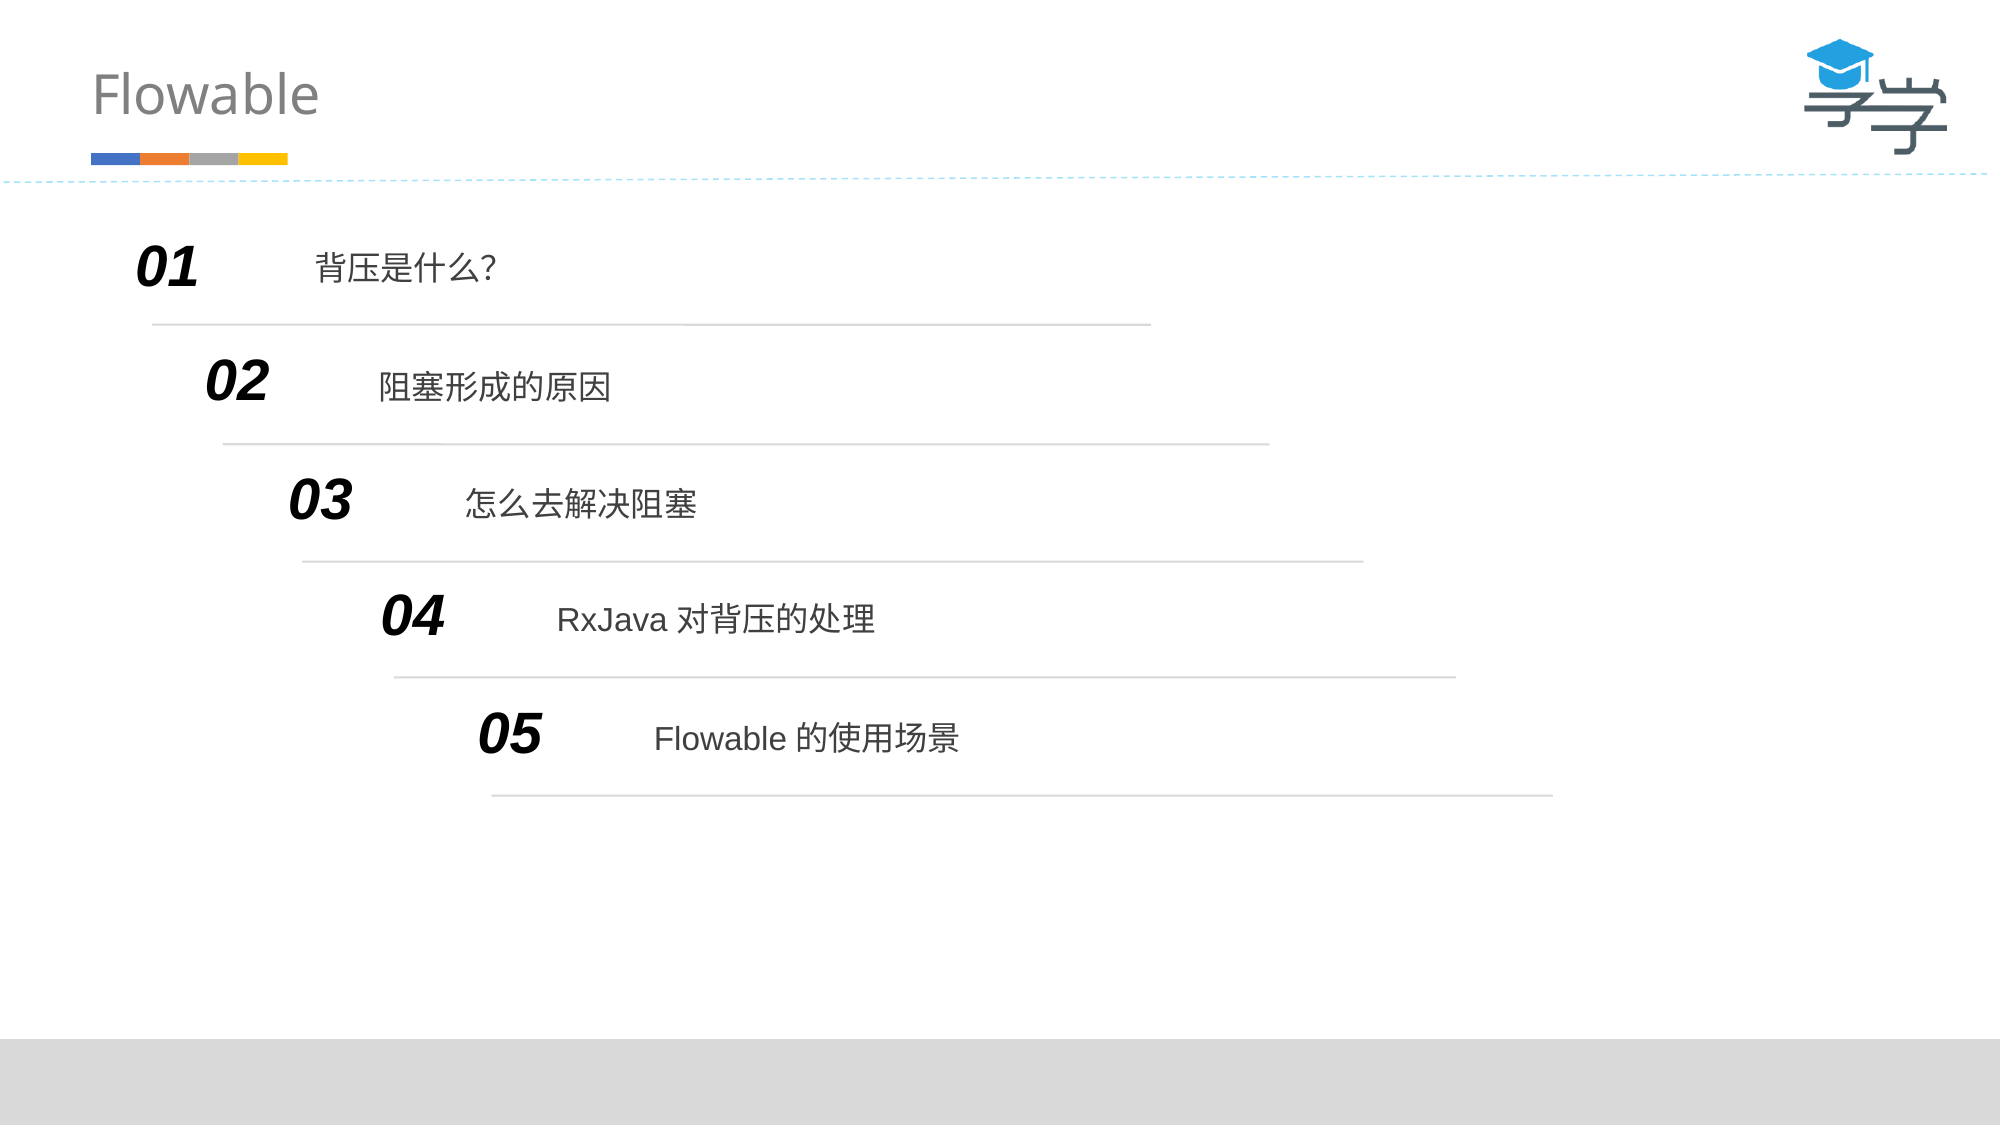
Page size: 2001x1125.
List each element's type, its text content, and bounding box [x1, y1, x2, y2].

text_box 04 [365, 569, 534, 680]
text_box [90, 152, 288, 166]
text_box Flowable的使用场景 [639, 709, 1589, 764]
text_box 05 [462, 687, 631, 798]
text_box RxJava对背压的处理 [541, 591, 1492, 646]
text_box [0, 173, 1993, 183]
text_box 01 [120, 220, 289, 330]
picture [1799, 20, 1952, 173]
text_box 阻塞形成的原因 [364, 358, 1314, 414]
text_box Flowable [91, 59, 975, 126]
text_box 03 [273, 453, 442, 564]
text_box 怎么去解决阻塞 [449, 475, 1400, 530]
text_box 背压是什么？ [299, 240, 1249, 295]
text_box 02 [189, 334, 358, 445]
